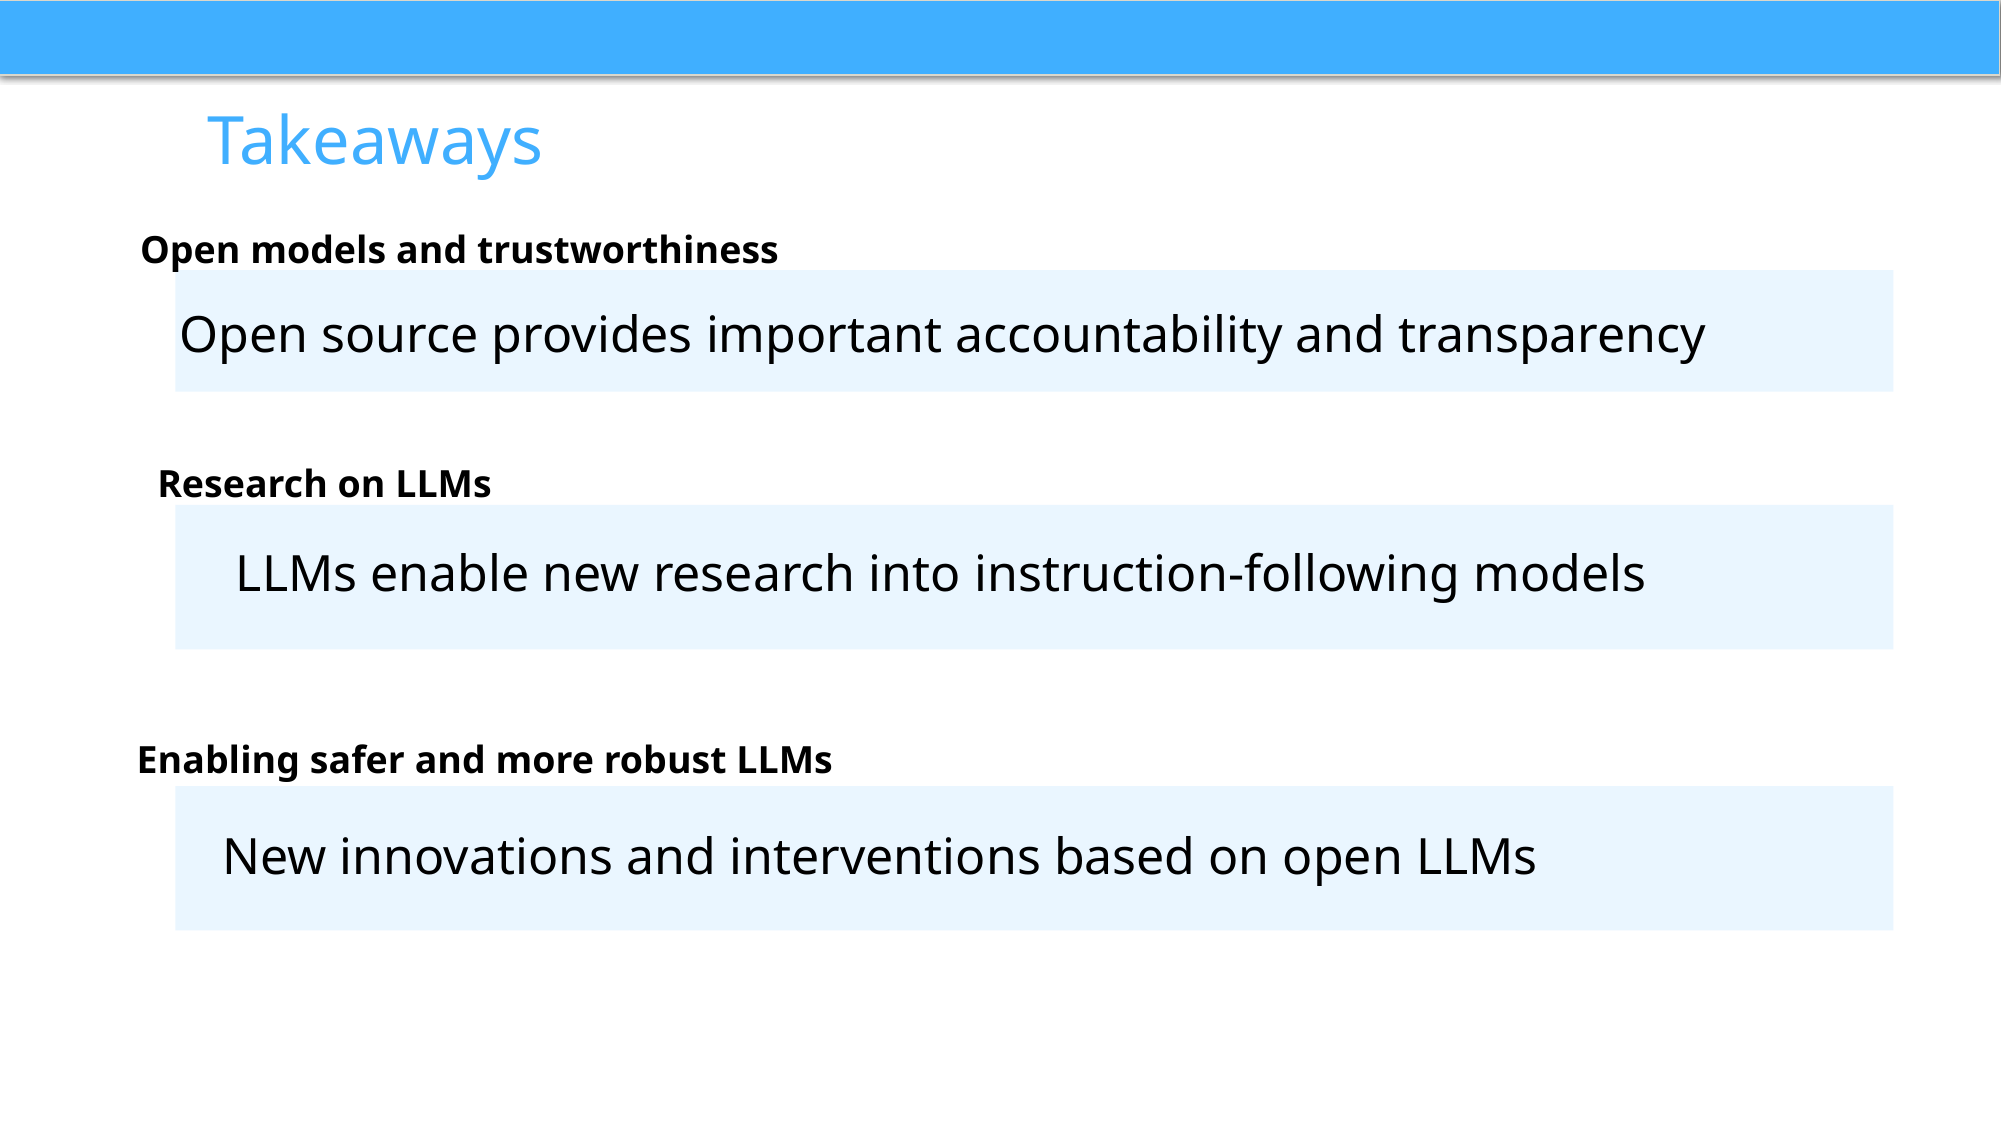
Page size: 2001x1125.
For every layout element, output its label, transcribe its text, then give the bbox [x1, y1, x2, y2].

text_box LLMs enable new research into instruction-following models [221, 534, 1821, 610]
text_box Research on LLMs [142, 452, 508, 513]
text_box [175, 786, 1894, 931]
text_box New innovations and interventions based on open LLMs [207, 816, 1773, 892]
text_box [175, 504, 1894, 650]
text_box [175, 270, 1894, 392]
text_box Open models and trustworthiness [125, 218, 795, 279]
text_box Enabling safer and more robust LLMs [121, 729, 849, 789]
title Takeaways [207, 78, 1894, 186]
text_box Open source provides important accountability and transparency [165, 295, 1722, 370]
